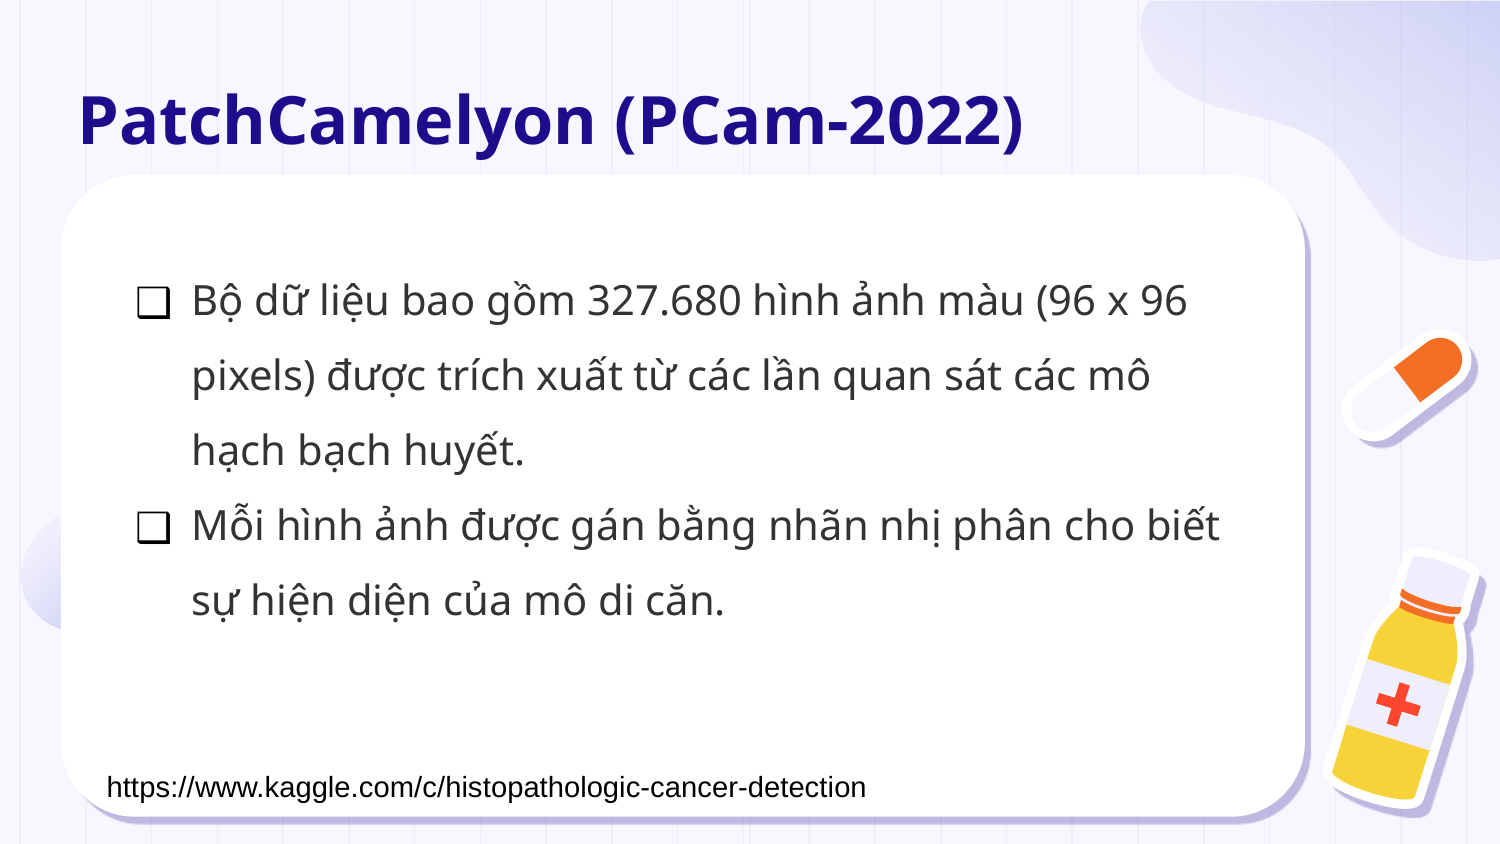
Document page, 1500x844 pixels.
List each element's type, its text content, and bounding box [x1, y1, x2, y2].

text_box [1341, 319, 1473, 451]
title PatchCamelyon (PCam-2022) [62, 63, 1472, 179]
text_box Bộ dữ liệu bao gồm 327.680 hình ảnh màu (96 x 96 pixels) được trích xuất từ các lần quan sát các mô hạch bạch huyết. Mỗi hình ảnh được gán bằng nhãn nhị phân cho biết sự hiện diện của mô di căn. [120, 240, 1246, 631]
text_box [1363, 555, 1451, 799]
text_box https://www.kaggle.com/c/histopathologic-cancer-detection [91, 760, 917, 811]
text_box [60, 179, 1305, 817]
